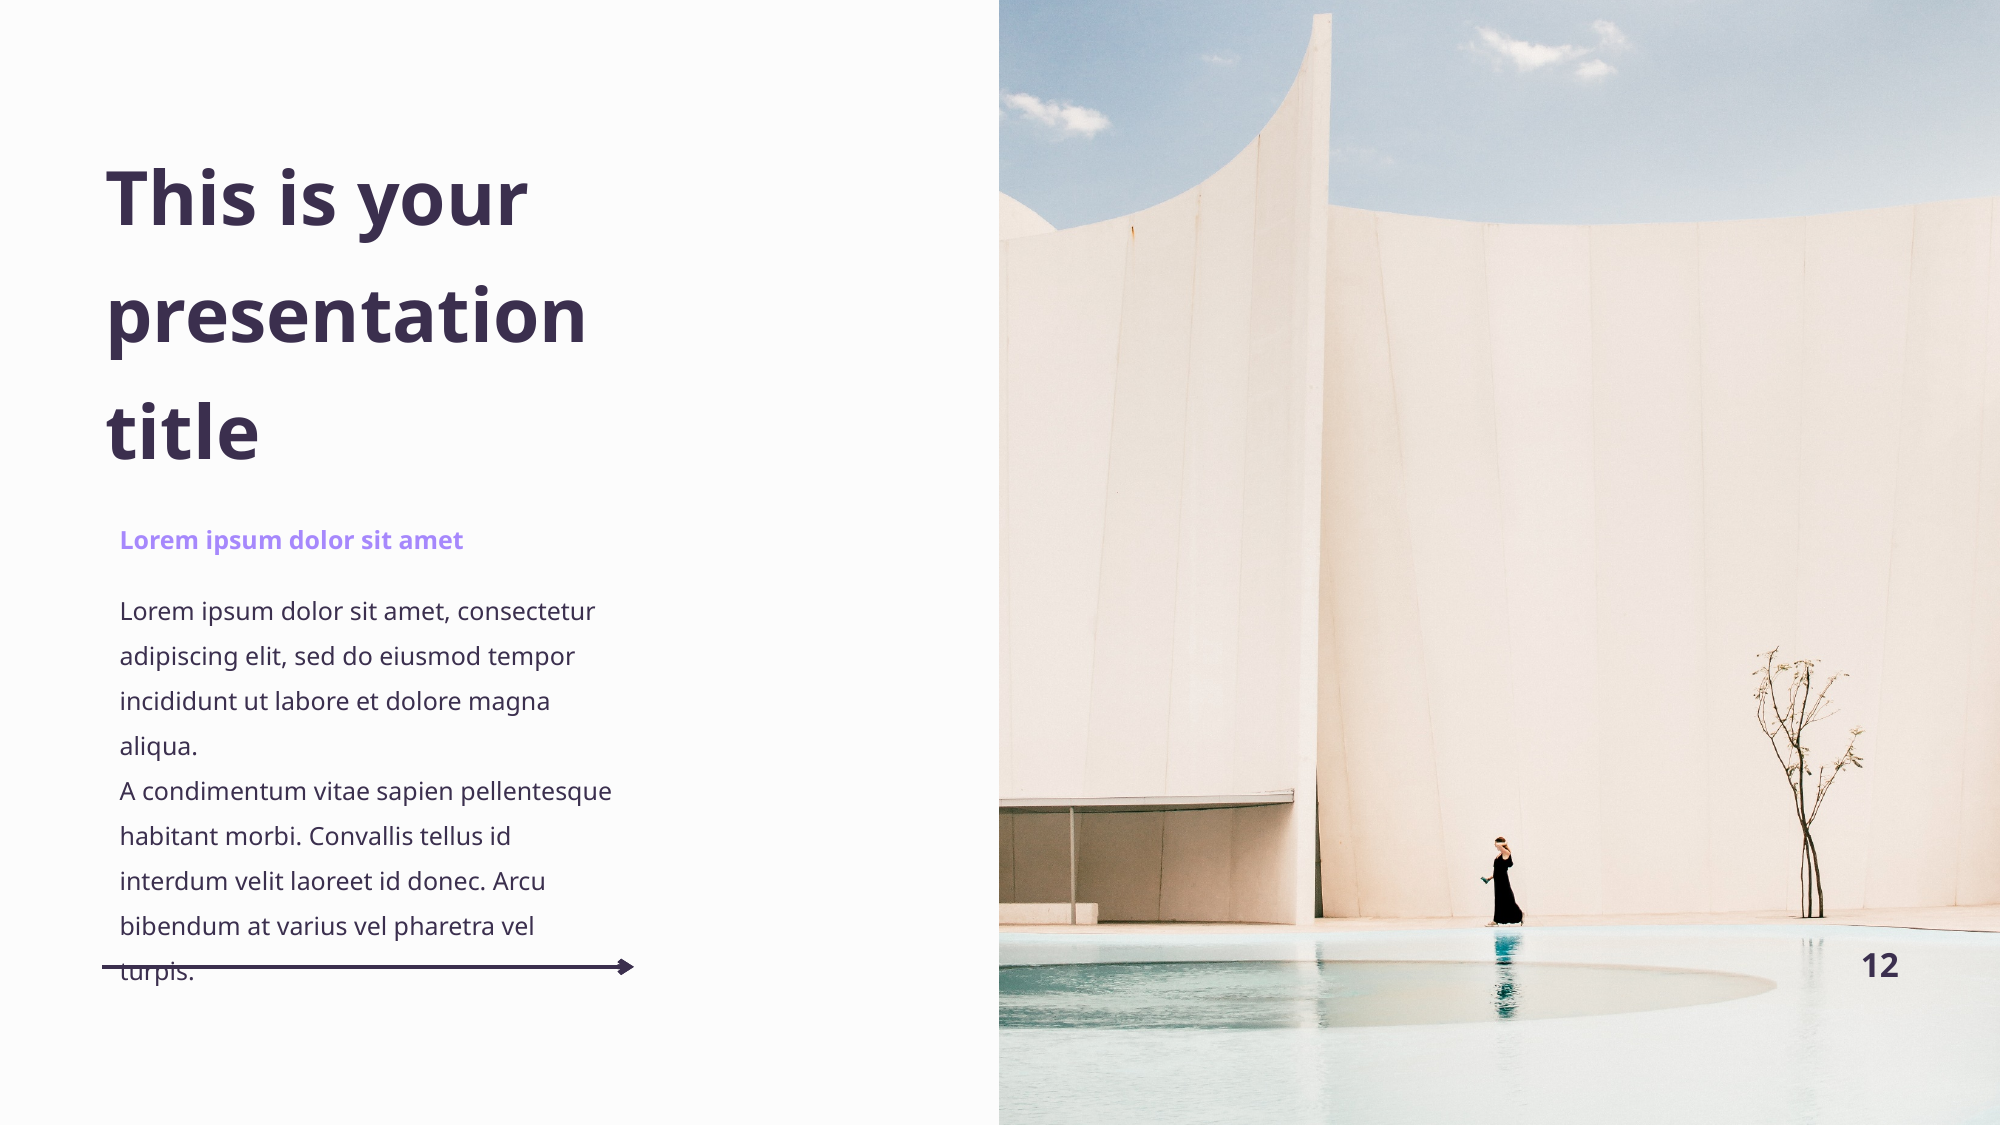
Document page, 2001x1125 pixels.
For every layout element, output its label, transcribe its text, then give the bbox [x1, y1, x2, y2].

picture [999, 0, 2000, 1125]
text_box This is your presentation title [105, 123, 637, 452]
text_box Lorem ipsum dolor sit amet, consectetur adipiscing elit, sed do eiusmod tempor incididunt ut labore et dolore magna aliqua. A condimentum vitae sapien pellentesque habitant morbi. Convallis tellus id interdum velit laoreet id donec. Arcu bibendum at varius vel pharetra vel turpis. [104, 573, 631, 965]
text_box Lorem ipsum dolor sit amet, consectetur adipiscing elit, sed do eiusmod tempor incididunt ut labore et dolore magna aliqua. A condimentum vitae sapien pellentesque habitant morbi. Convallis tellus id interdum velit laoreet id donec. Arcu bibendum at varius vel pharetra vel turpis. [104, 969, 631, 993]
text_box Lorem ipsum dolor sit amet [104, 502, 631, 562]
